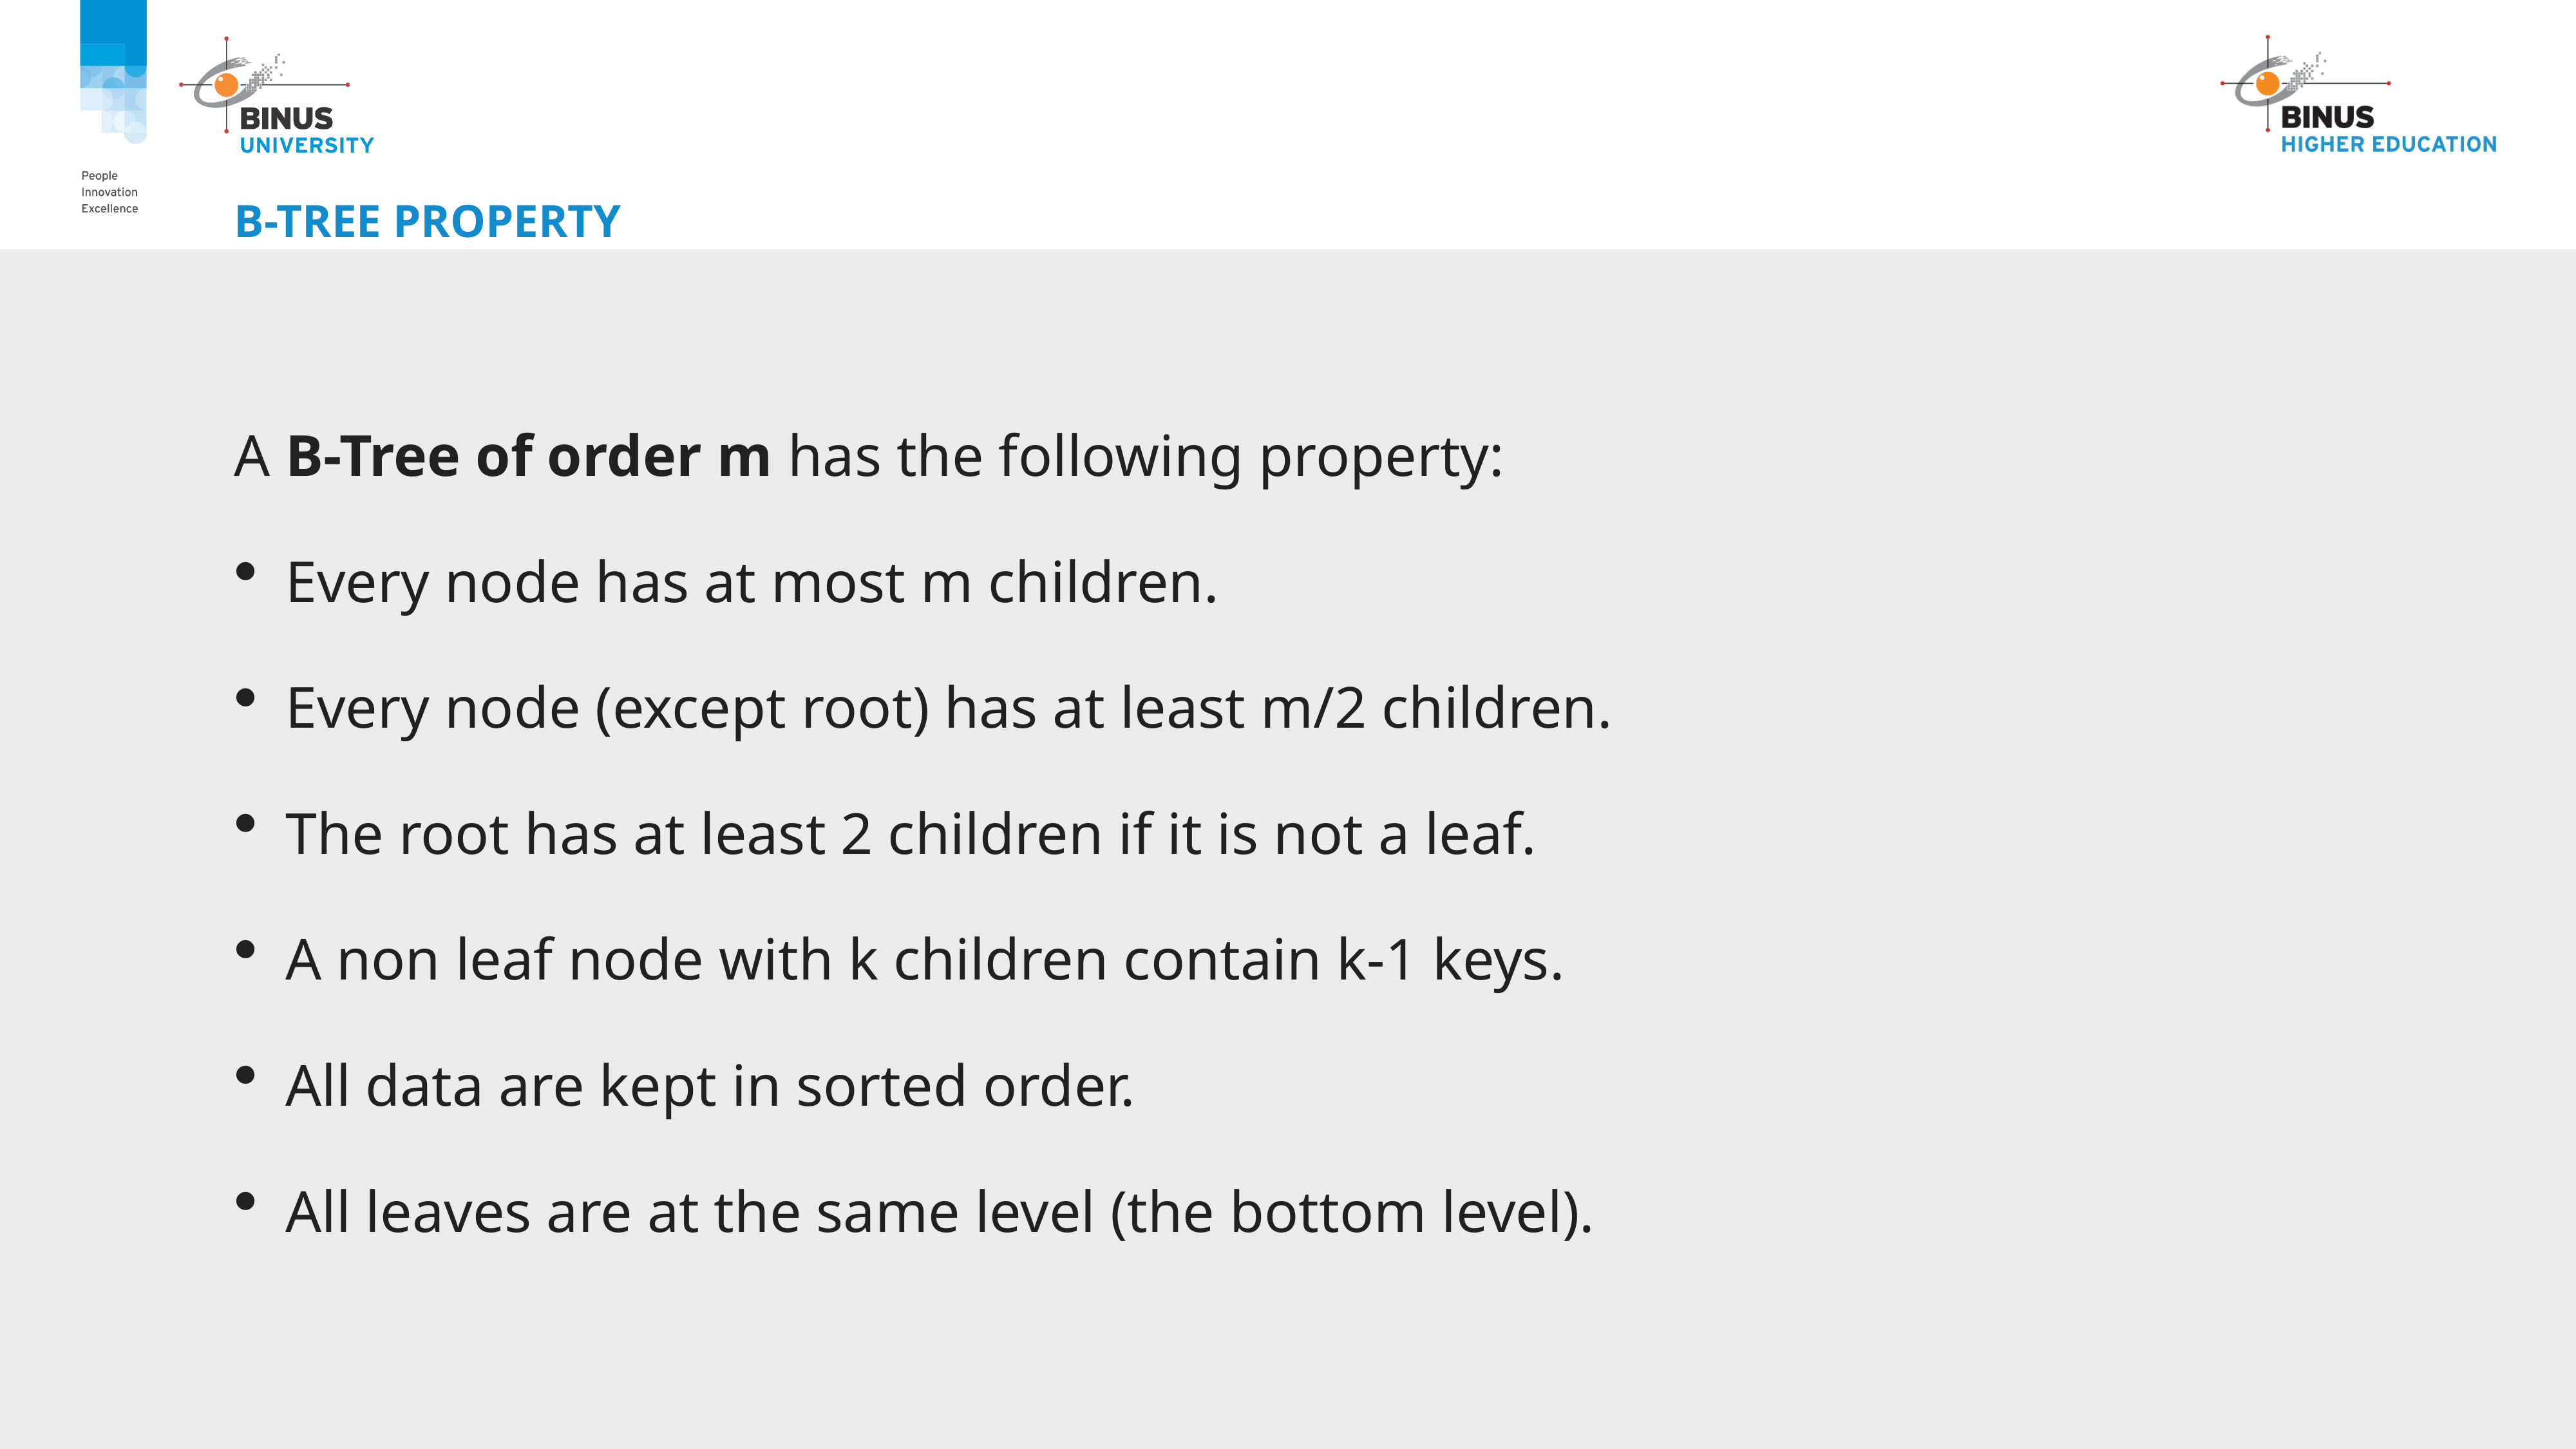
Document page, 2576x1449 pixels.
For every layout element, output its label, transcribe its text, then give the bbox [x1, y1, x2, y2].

picture [2199, 0, 2496, 156]
list A B-Tree of order m has the following property: Every node has at most m children. Every node (except root) has at least m/2 children. The root has at least 2 children if it is not a leaf. A non leaf node with k children contain k-1 keys. All data are kept in sorted order. All leaves are at the same level (the bottom level). [228, 413, 2273, 1252]
picture [174, 25, 374, 161]
picture [81, 146, 146, 213]
title B-TREE PROPERTY [228, 197, 1784, 252]
picture [80, 66, 147, 144]
